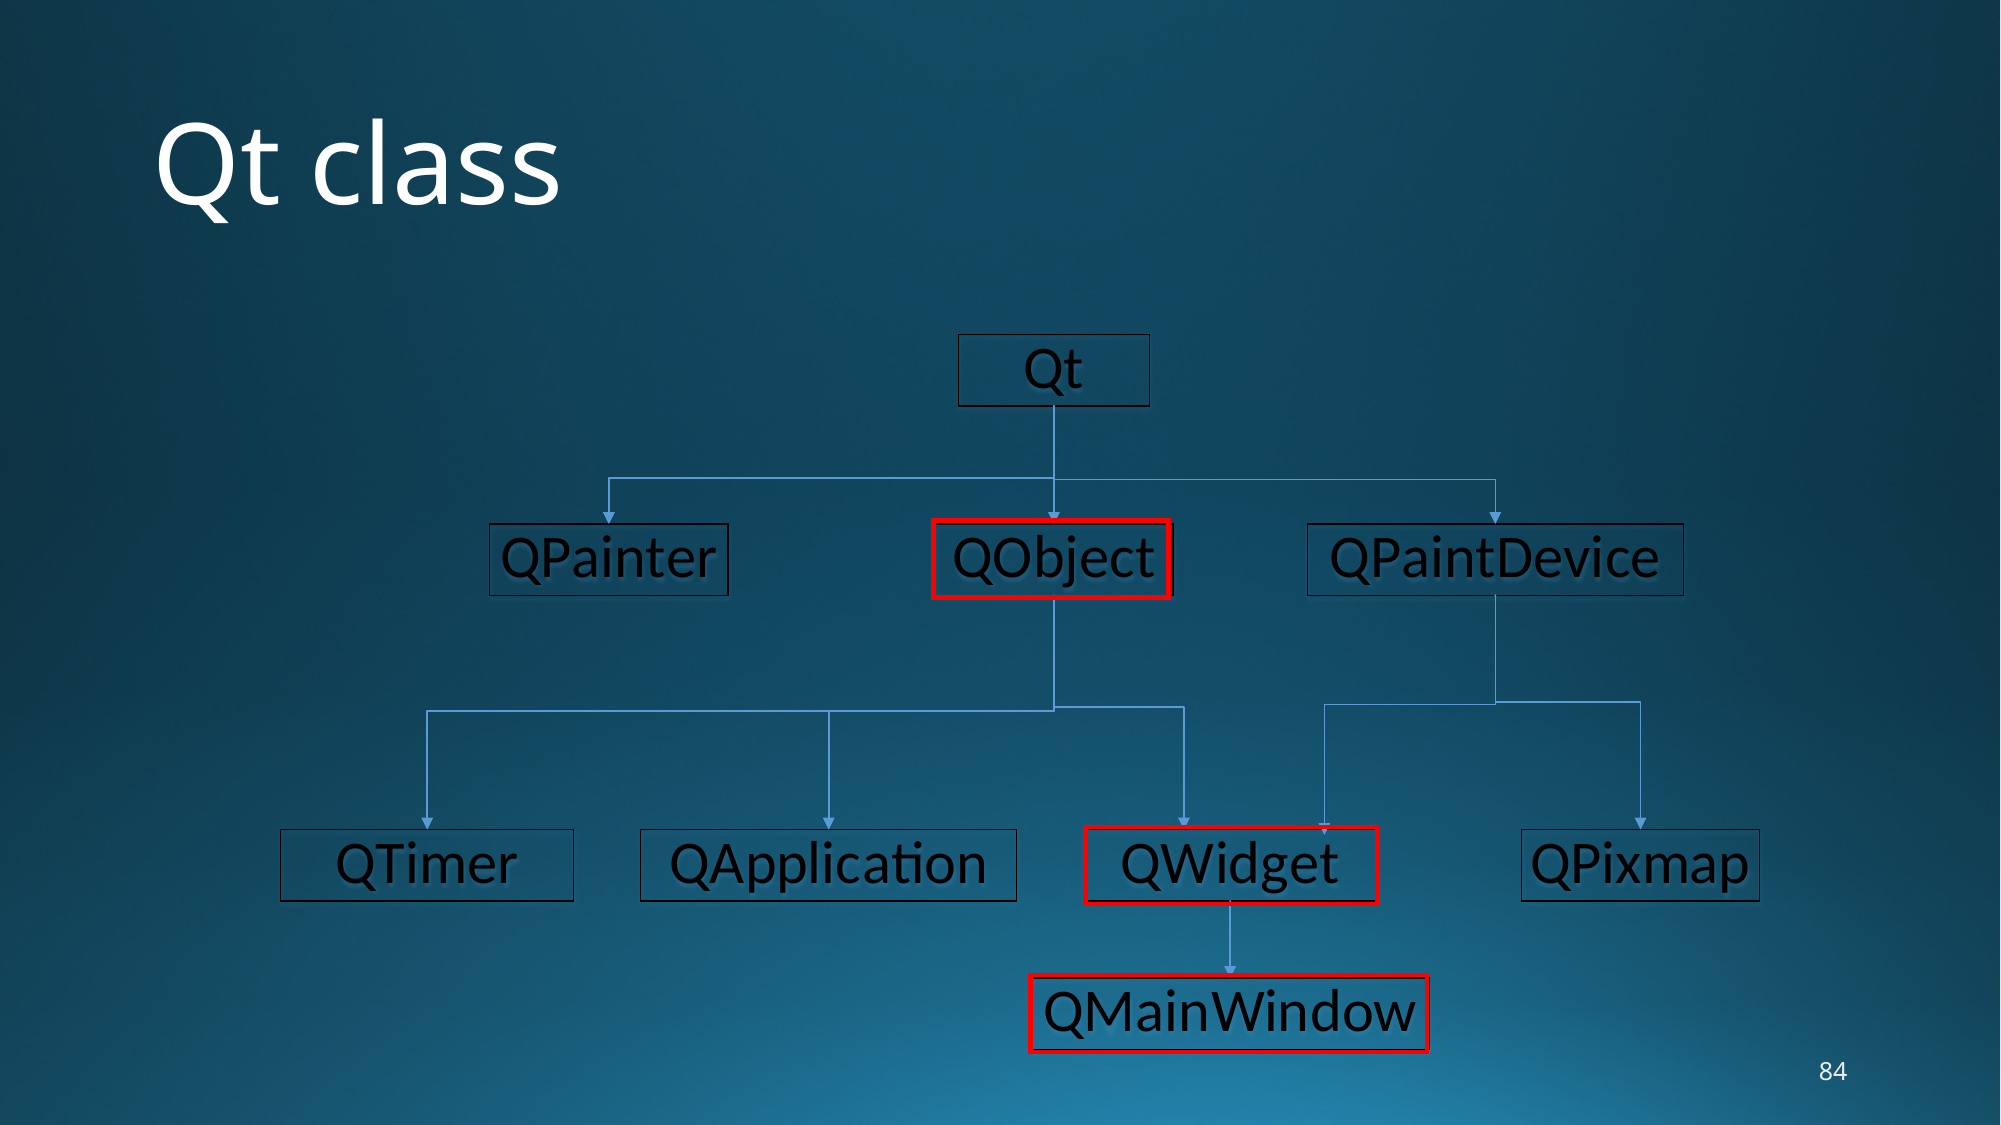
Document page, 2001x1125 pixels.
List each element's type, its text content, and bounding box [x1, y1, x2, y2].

title Qt class [137, 59, 1863, 278]
picture [0, 0, 2001, 1125]
slide_number 84 [1412, 1042, 1863, 1103]
